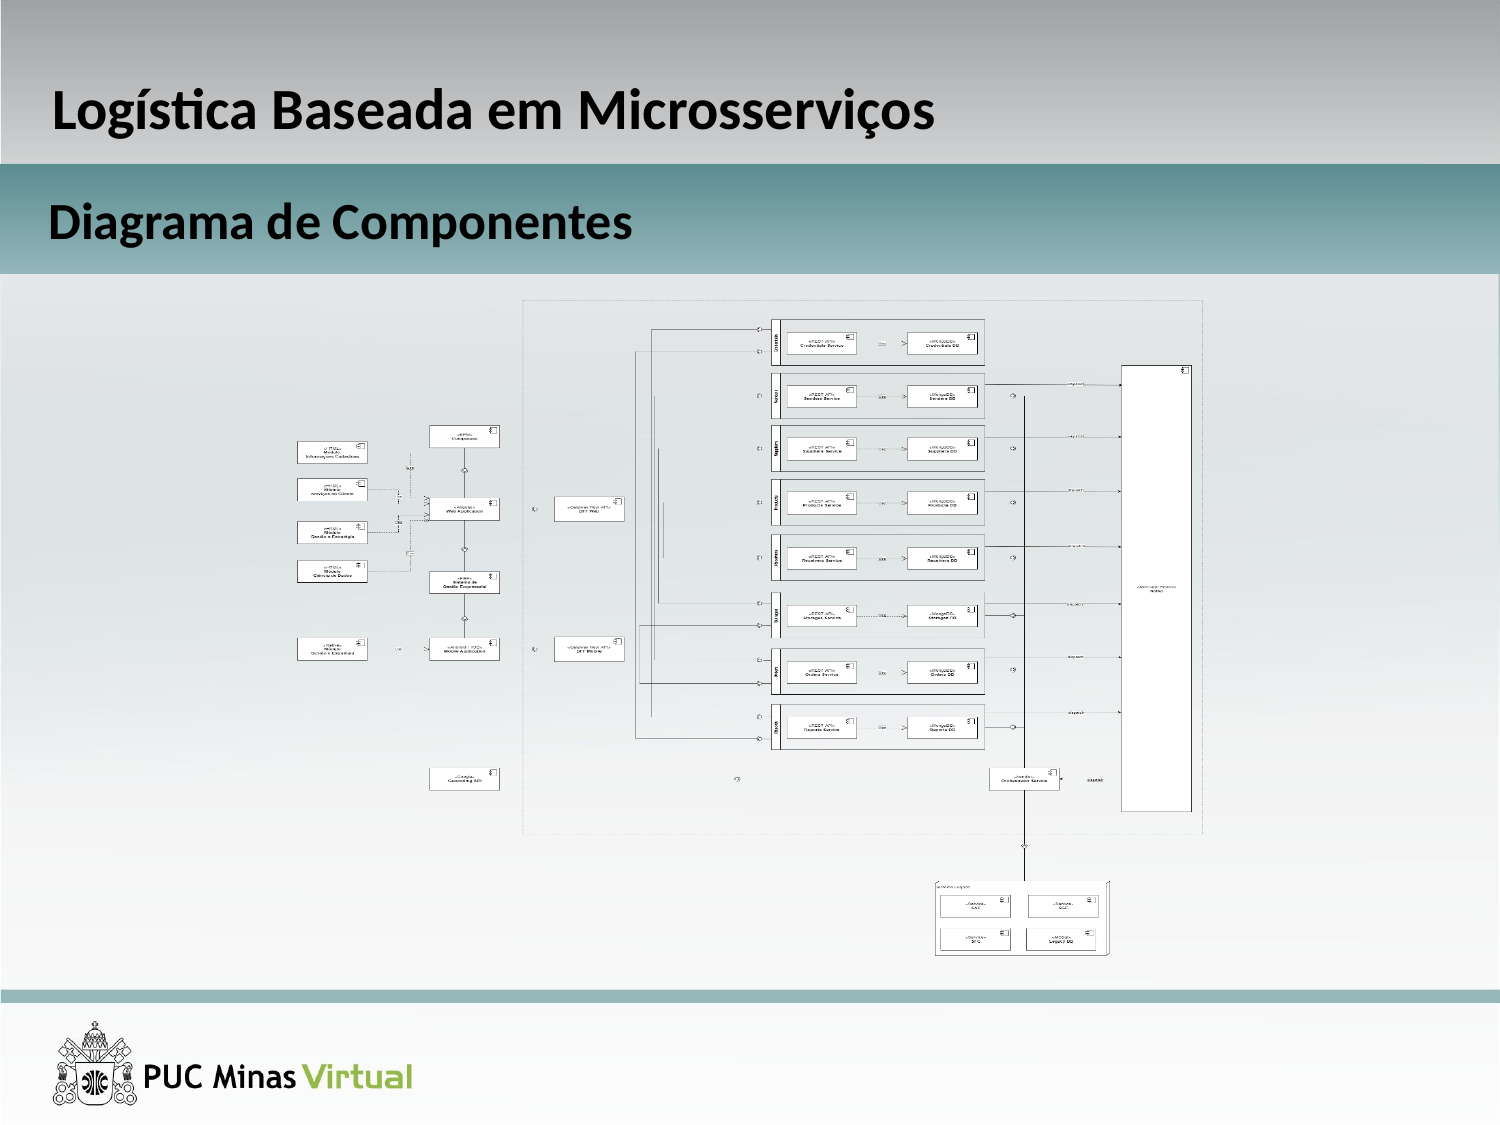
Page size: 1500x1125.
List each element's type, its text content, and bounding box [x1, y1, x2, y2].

picture [0, 0, 1500, 162]
picture [0, 275, 1500, 1125]
text_box [0, 162, 1500, 275]
text_box [29, 290, 1478, 967]
text_box Logística Baseada em Microsserviços [37, 75, 1486, 149]
text_box Diagrama de Componentes [33, 180, 1467, 258]
